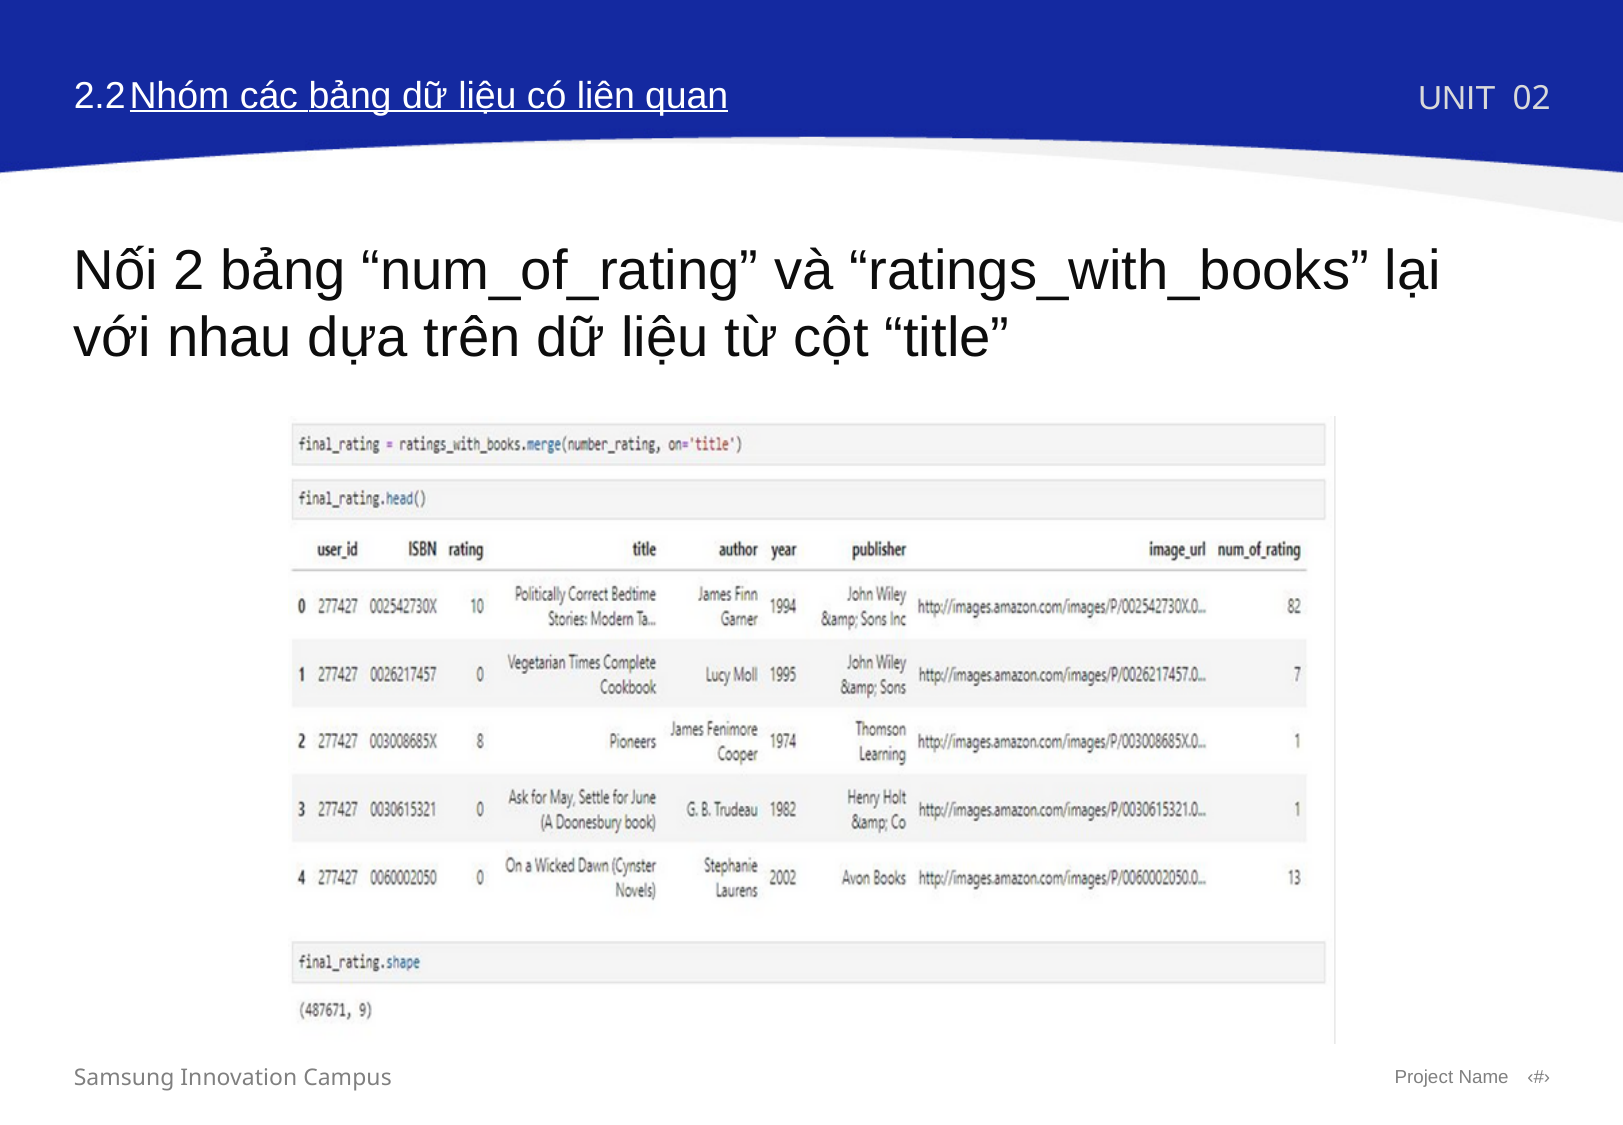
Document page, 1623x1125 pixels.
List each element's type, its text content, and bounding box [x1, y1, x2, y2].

text_box 2.2 [73, 70, 129, 116]
text_box ‹#› [1509, 1064, 1551, 1087]
text_box Samsung Innovation Campus [73, 1062, 548, 1091]
text_box Nối 2 bảng “num_of_rating” và “ratings_with_books” lại với nhau dựa trên dữ liệu từ cột “title” [73, 233, 1475, 454]
text_box [288, 454, 1336, 1045]
text_box Nhóm các bảng dữ liệu có liên quan [129, 70, 1252, 116]
text_box [0, 0, 1623, 1125]
text_box Project Name [1123, 1064, 1509, 1087]
text_box UNIT [1418, 75, 1523, 116]
text_box 02 [1523, 75, 1551, 116]
